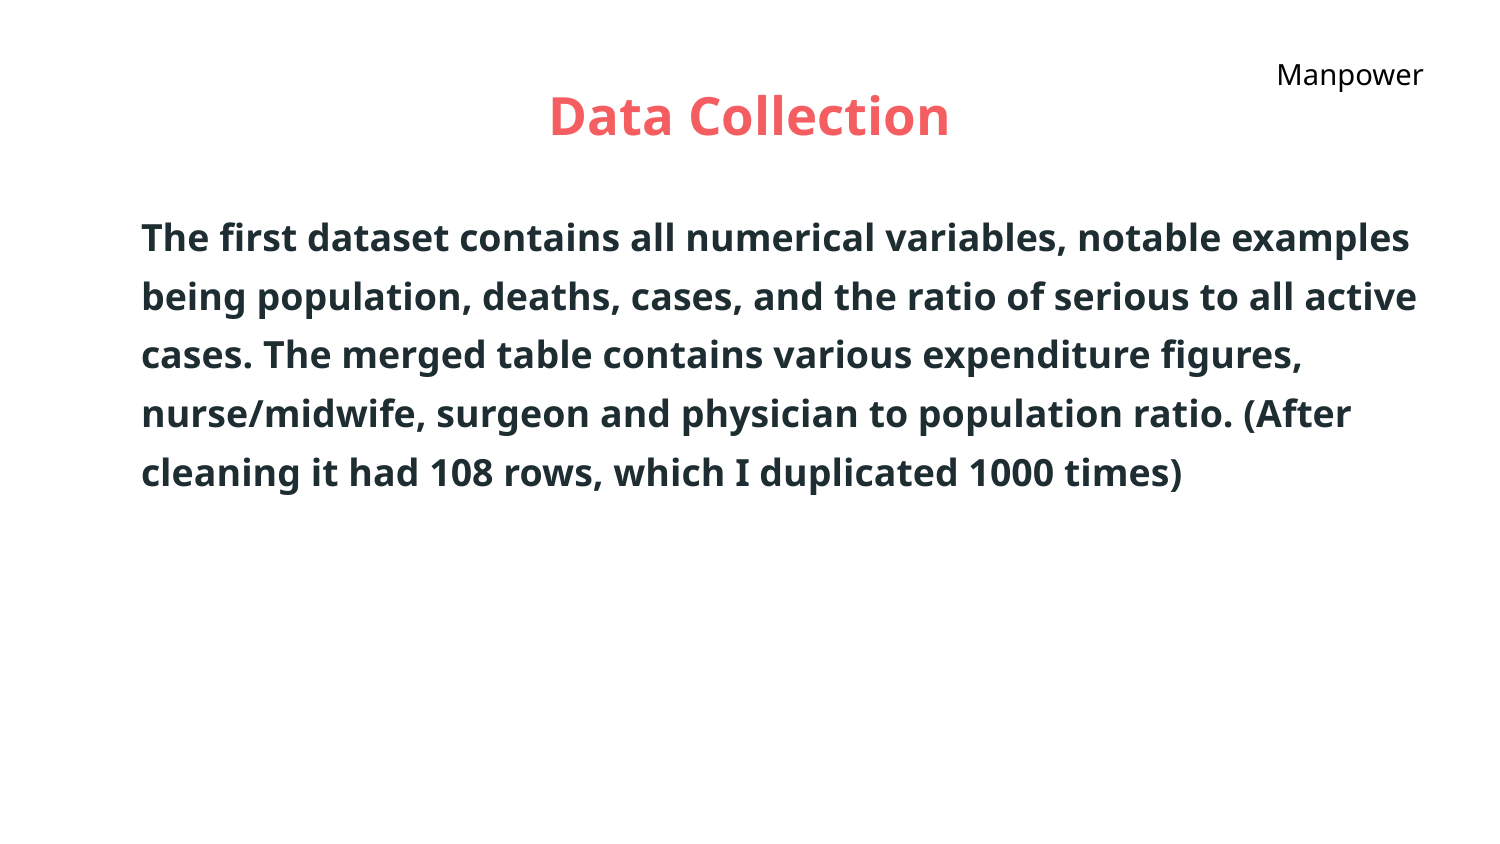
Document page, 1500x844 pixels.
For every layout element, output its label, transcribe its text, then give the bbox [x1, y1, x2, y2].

list The first dataset contains all numerical variables, notable examples being population, deaths, cases, and the ratio of serious to all active cases. The merged table contains various expenditure figures, nurse/midwife, surgeon and physician to population ratio. (After cleaning it had 108 rows, which I duplicated 1000 times) [51, 189, 1449, 750]
title Data Collection [51, 64, 1449, 167]
text_box Manpower [1261, 41, 1449, 107]
